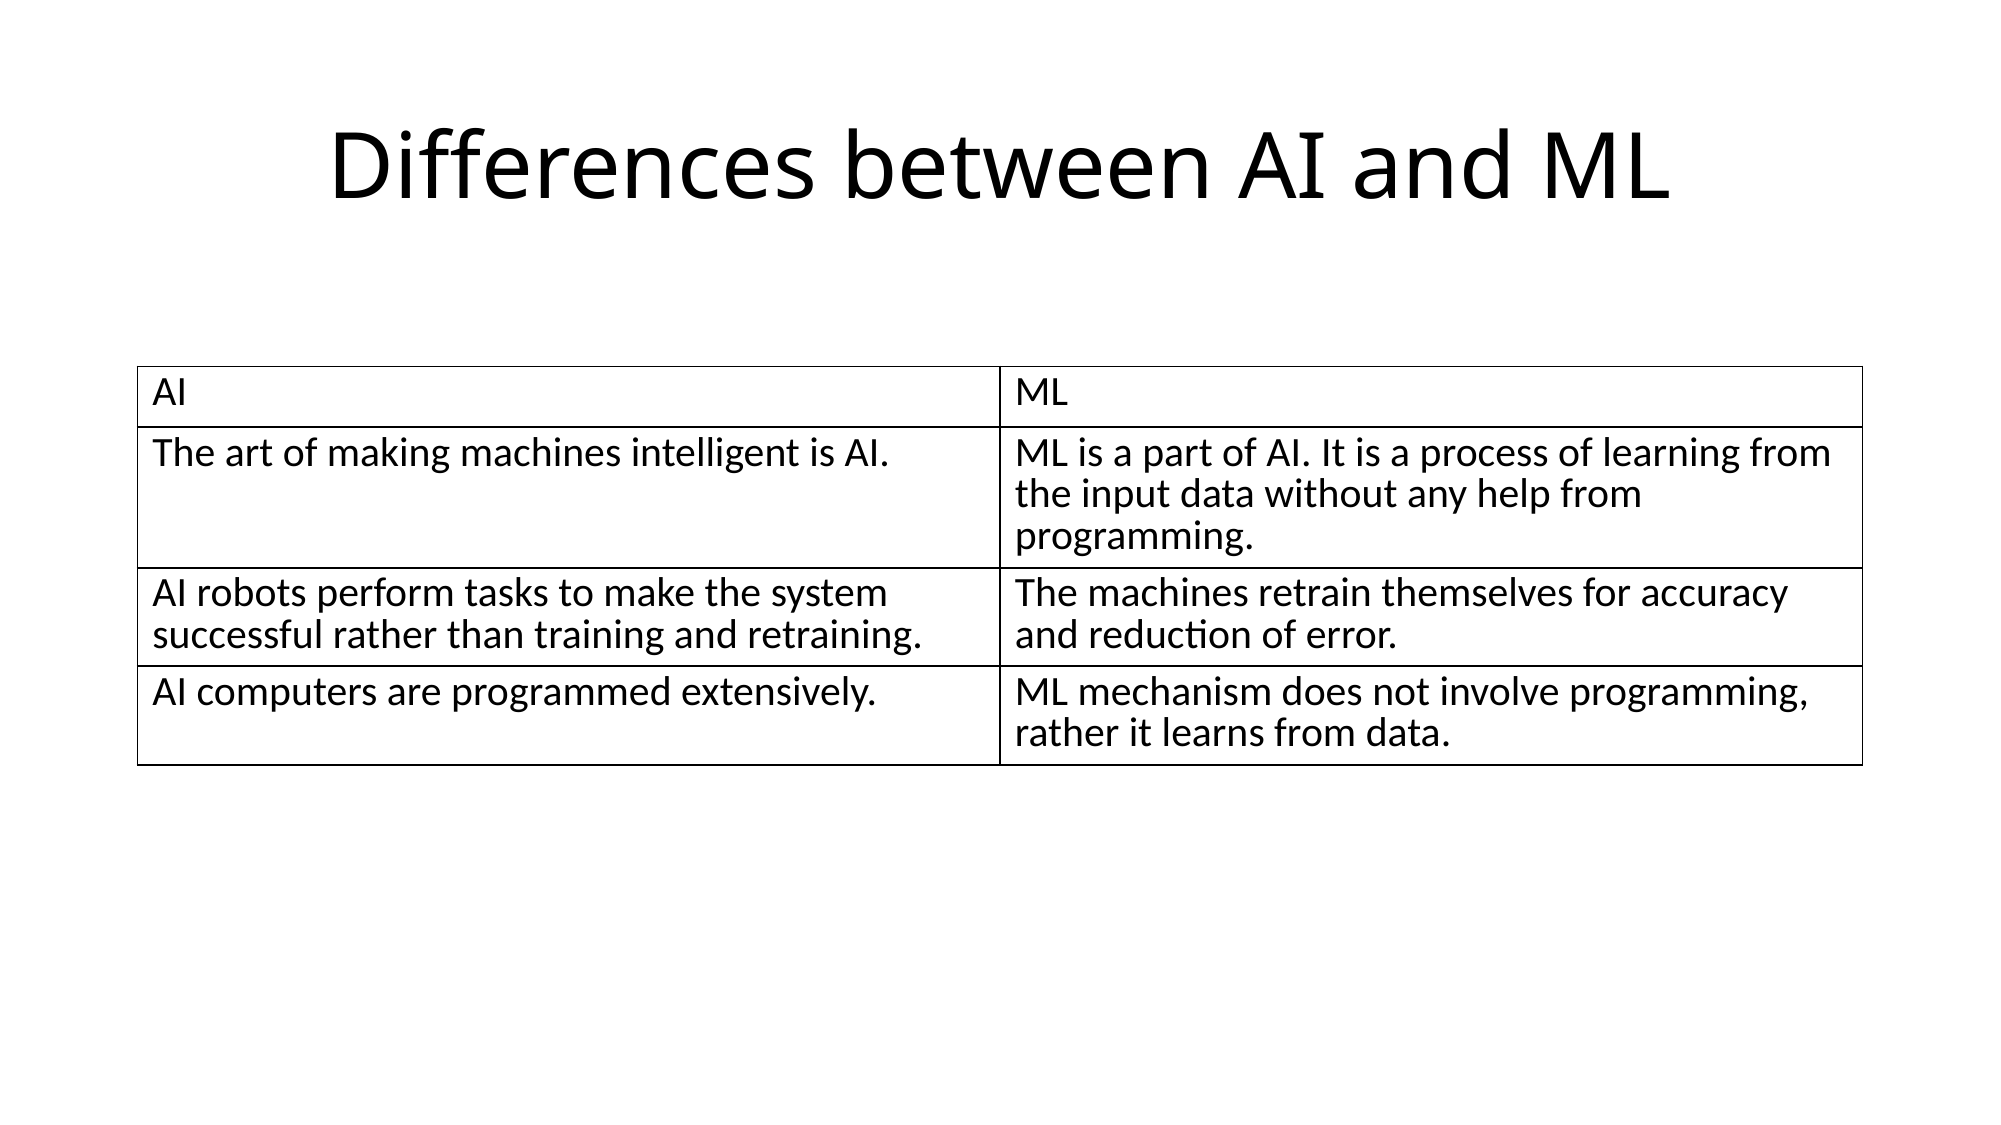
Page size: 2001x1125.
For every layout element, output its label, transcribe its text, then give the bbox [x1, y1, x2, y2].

title Differences between AI and ML [137, 59, 1863, 278]
table_header AI [138, 367, 999, 426]
table_cell AI computers are programmed extensively. [138, 667, 999, 764]
table_cell ML mechanism does not involve programming, rather it learns from data. [1001, 667, 1862, 764]
table_cell AI robots perform tasks to make the system successful rather than training and retraining. [138, 569, 999, 665]
table_header ML [1001, 367, 1862, 426]
table_cell The art of making machines intelligent is AI. [138, 428, 999, 567]
table_cell The machines retrain themselves for accuracy and reduction of error. [1001, 569, 1862, 665]
table_cell ML is a part of AI. It is a process of learning from the input data without any help from programming. [1001, 428, 1862, 567]
